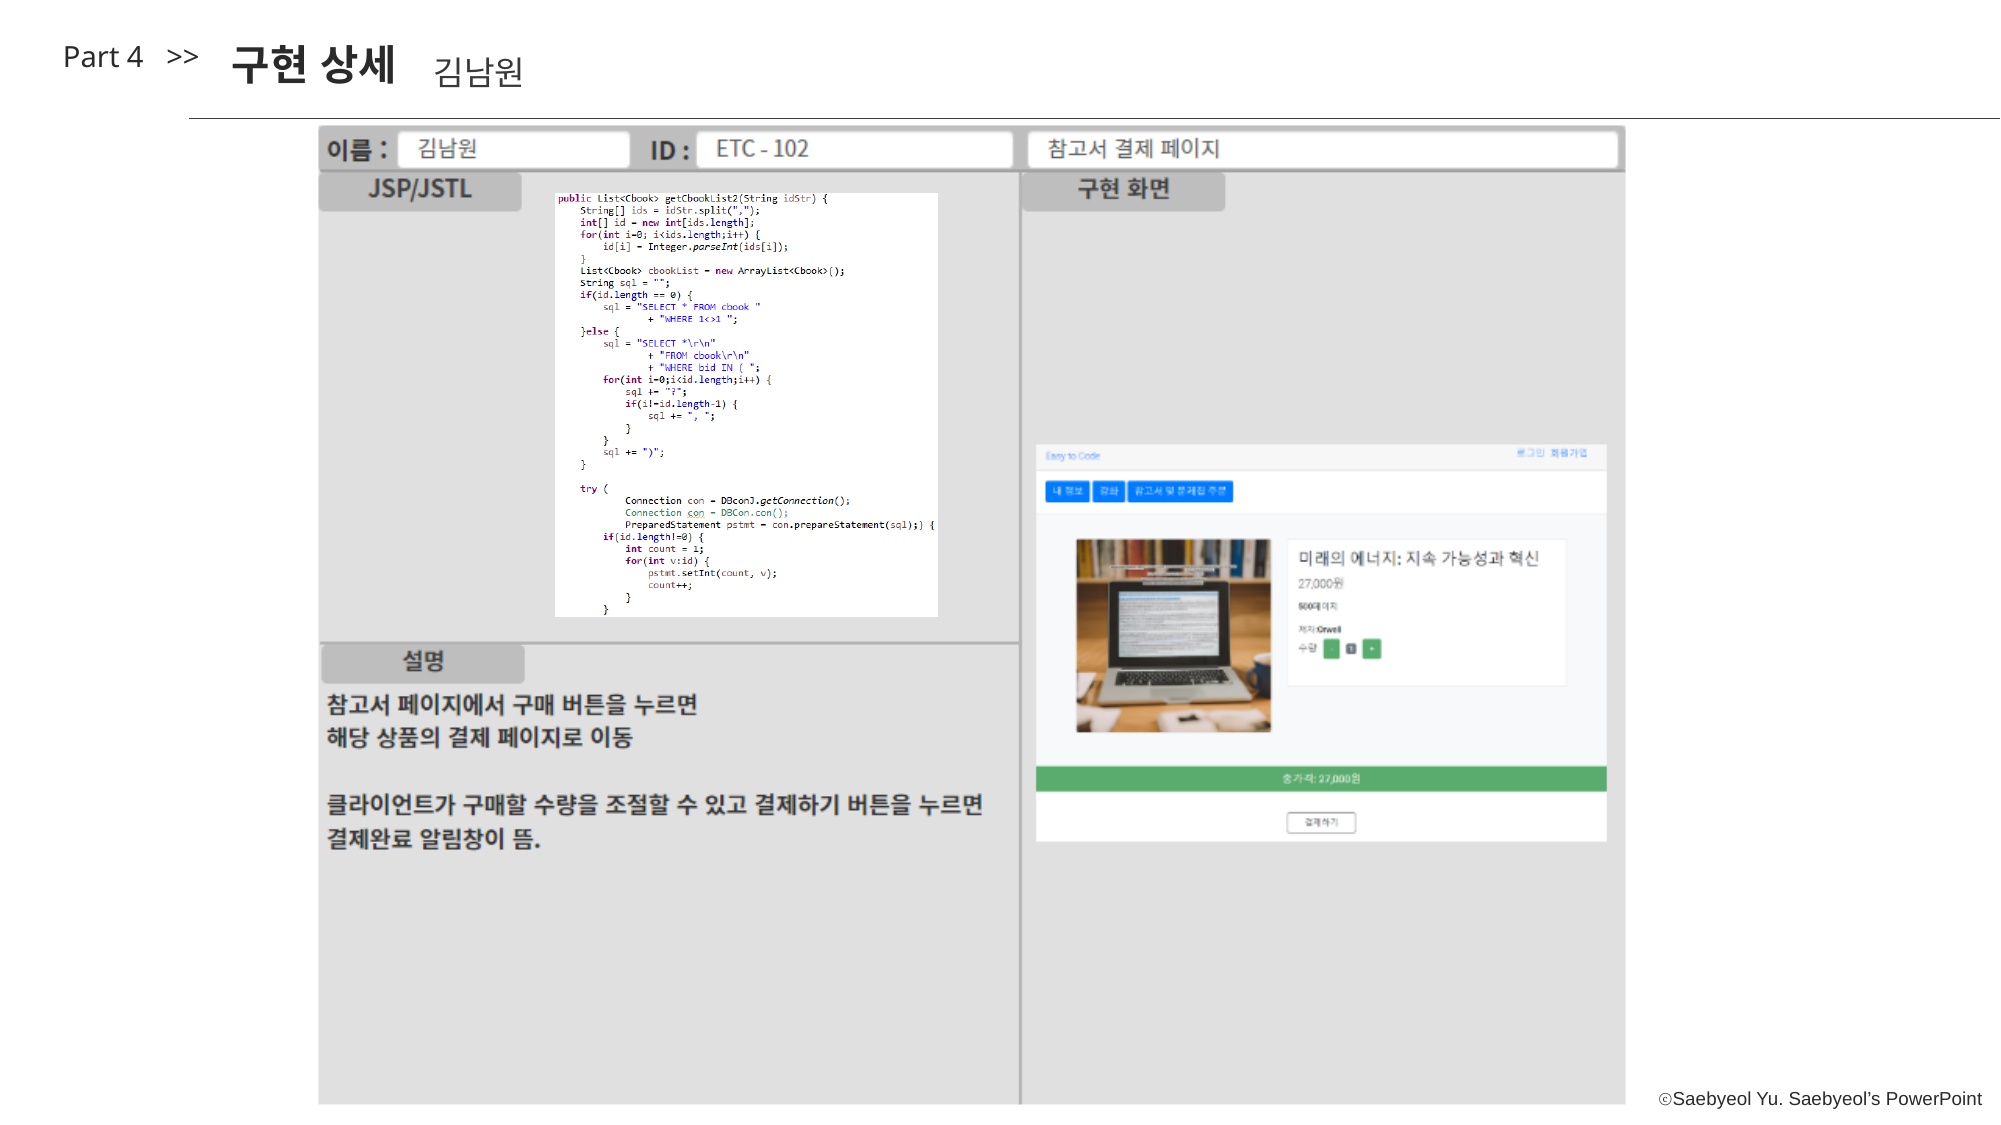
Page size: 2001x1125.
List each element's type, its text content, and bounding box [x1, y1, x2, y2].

text_box Part 4 >> [48, 30, 215, 81]
text_box 김남원 [419, 44, 1012, 100]
text_box 구현 상세 [216, 31, 413, 97]
picture [314, 121, 1629, 1111]
